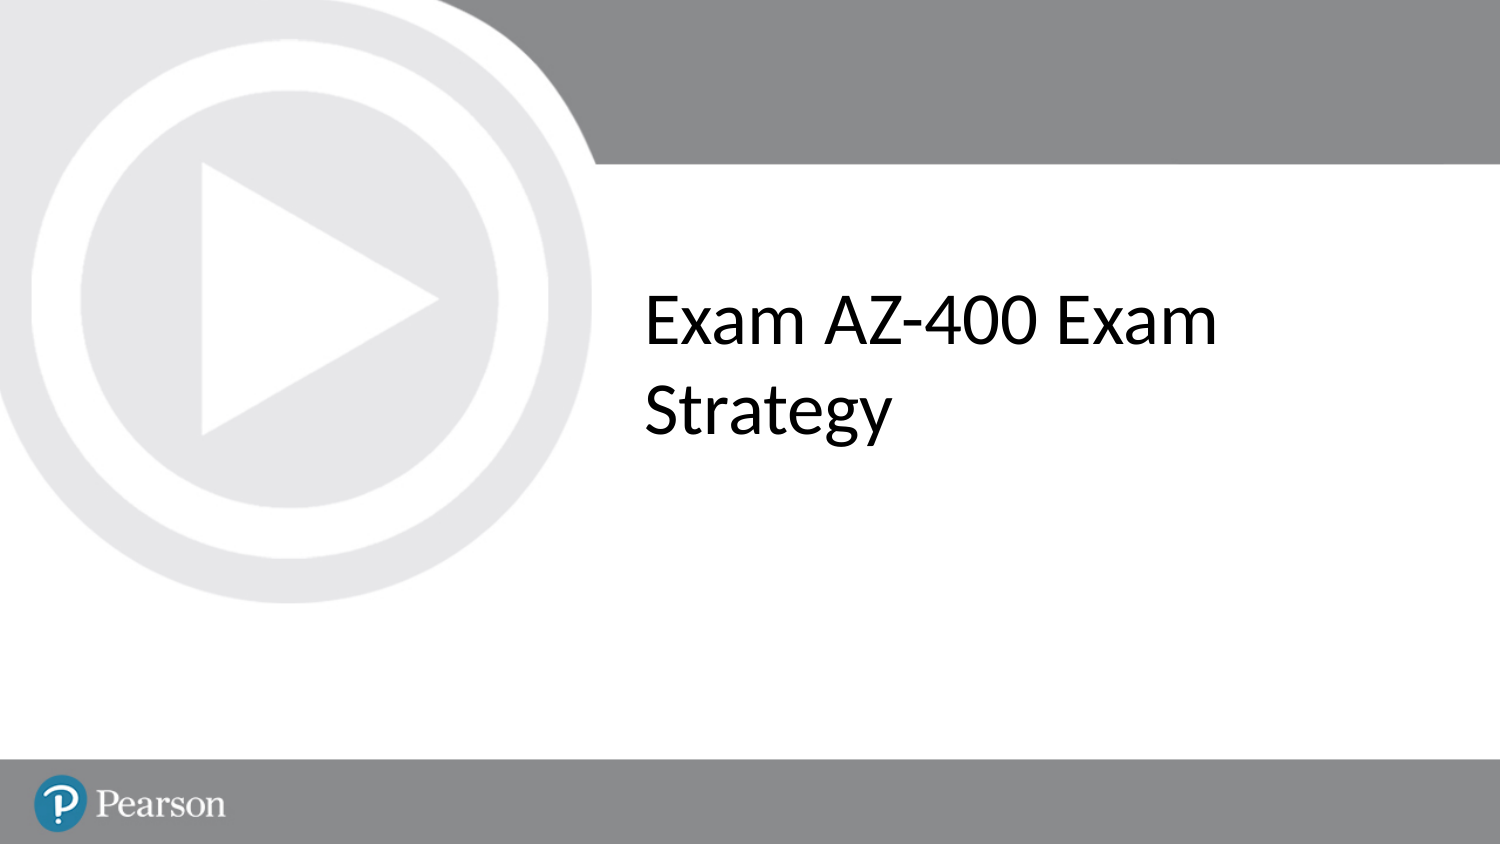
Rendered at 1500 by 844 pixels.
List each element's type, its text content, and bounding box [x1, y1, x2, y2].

picture [0, 0, 1500, 844]
title Exam AZ-400 Exam Strategy [629, 262, 1446, 443]
